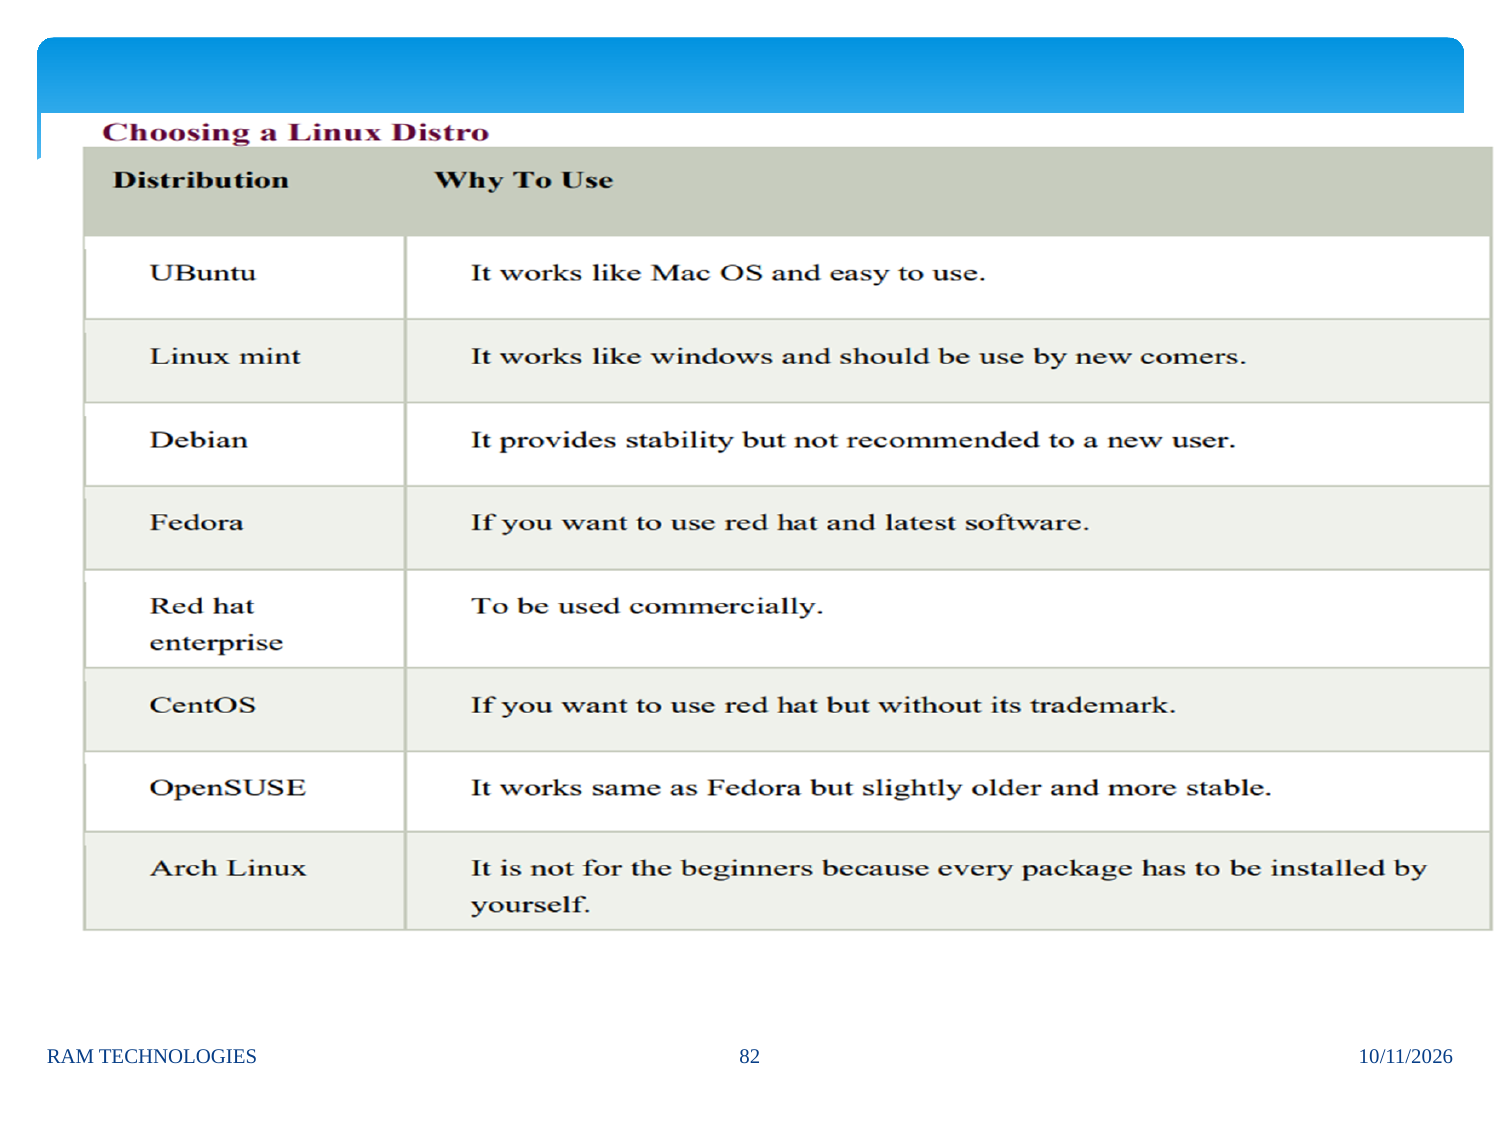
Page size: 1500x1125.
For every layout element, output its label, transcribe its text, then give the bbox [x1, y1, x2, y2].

picture [41, 113, 1500, 941]
footer RAM TECHNOLOGIES [31, 1025, 653, 1086]
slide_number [847, 1025, 1469, 1086]
slide_number 82 [654, 1025, 846, 1086]
